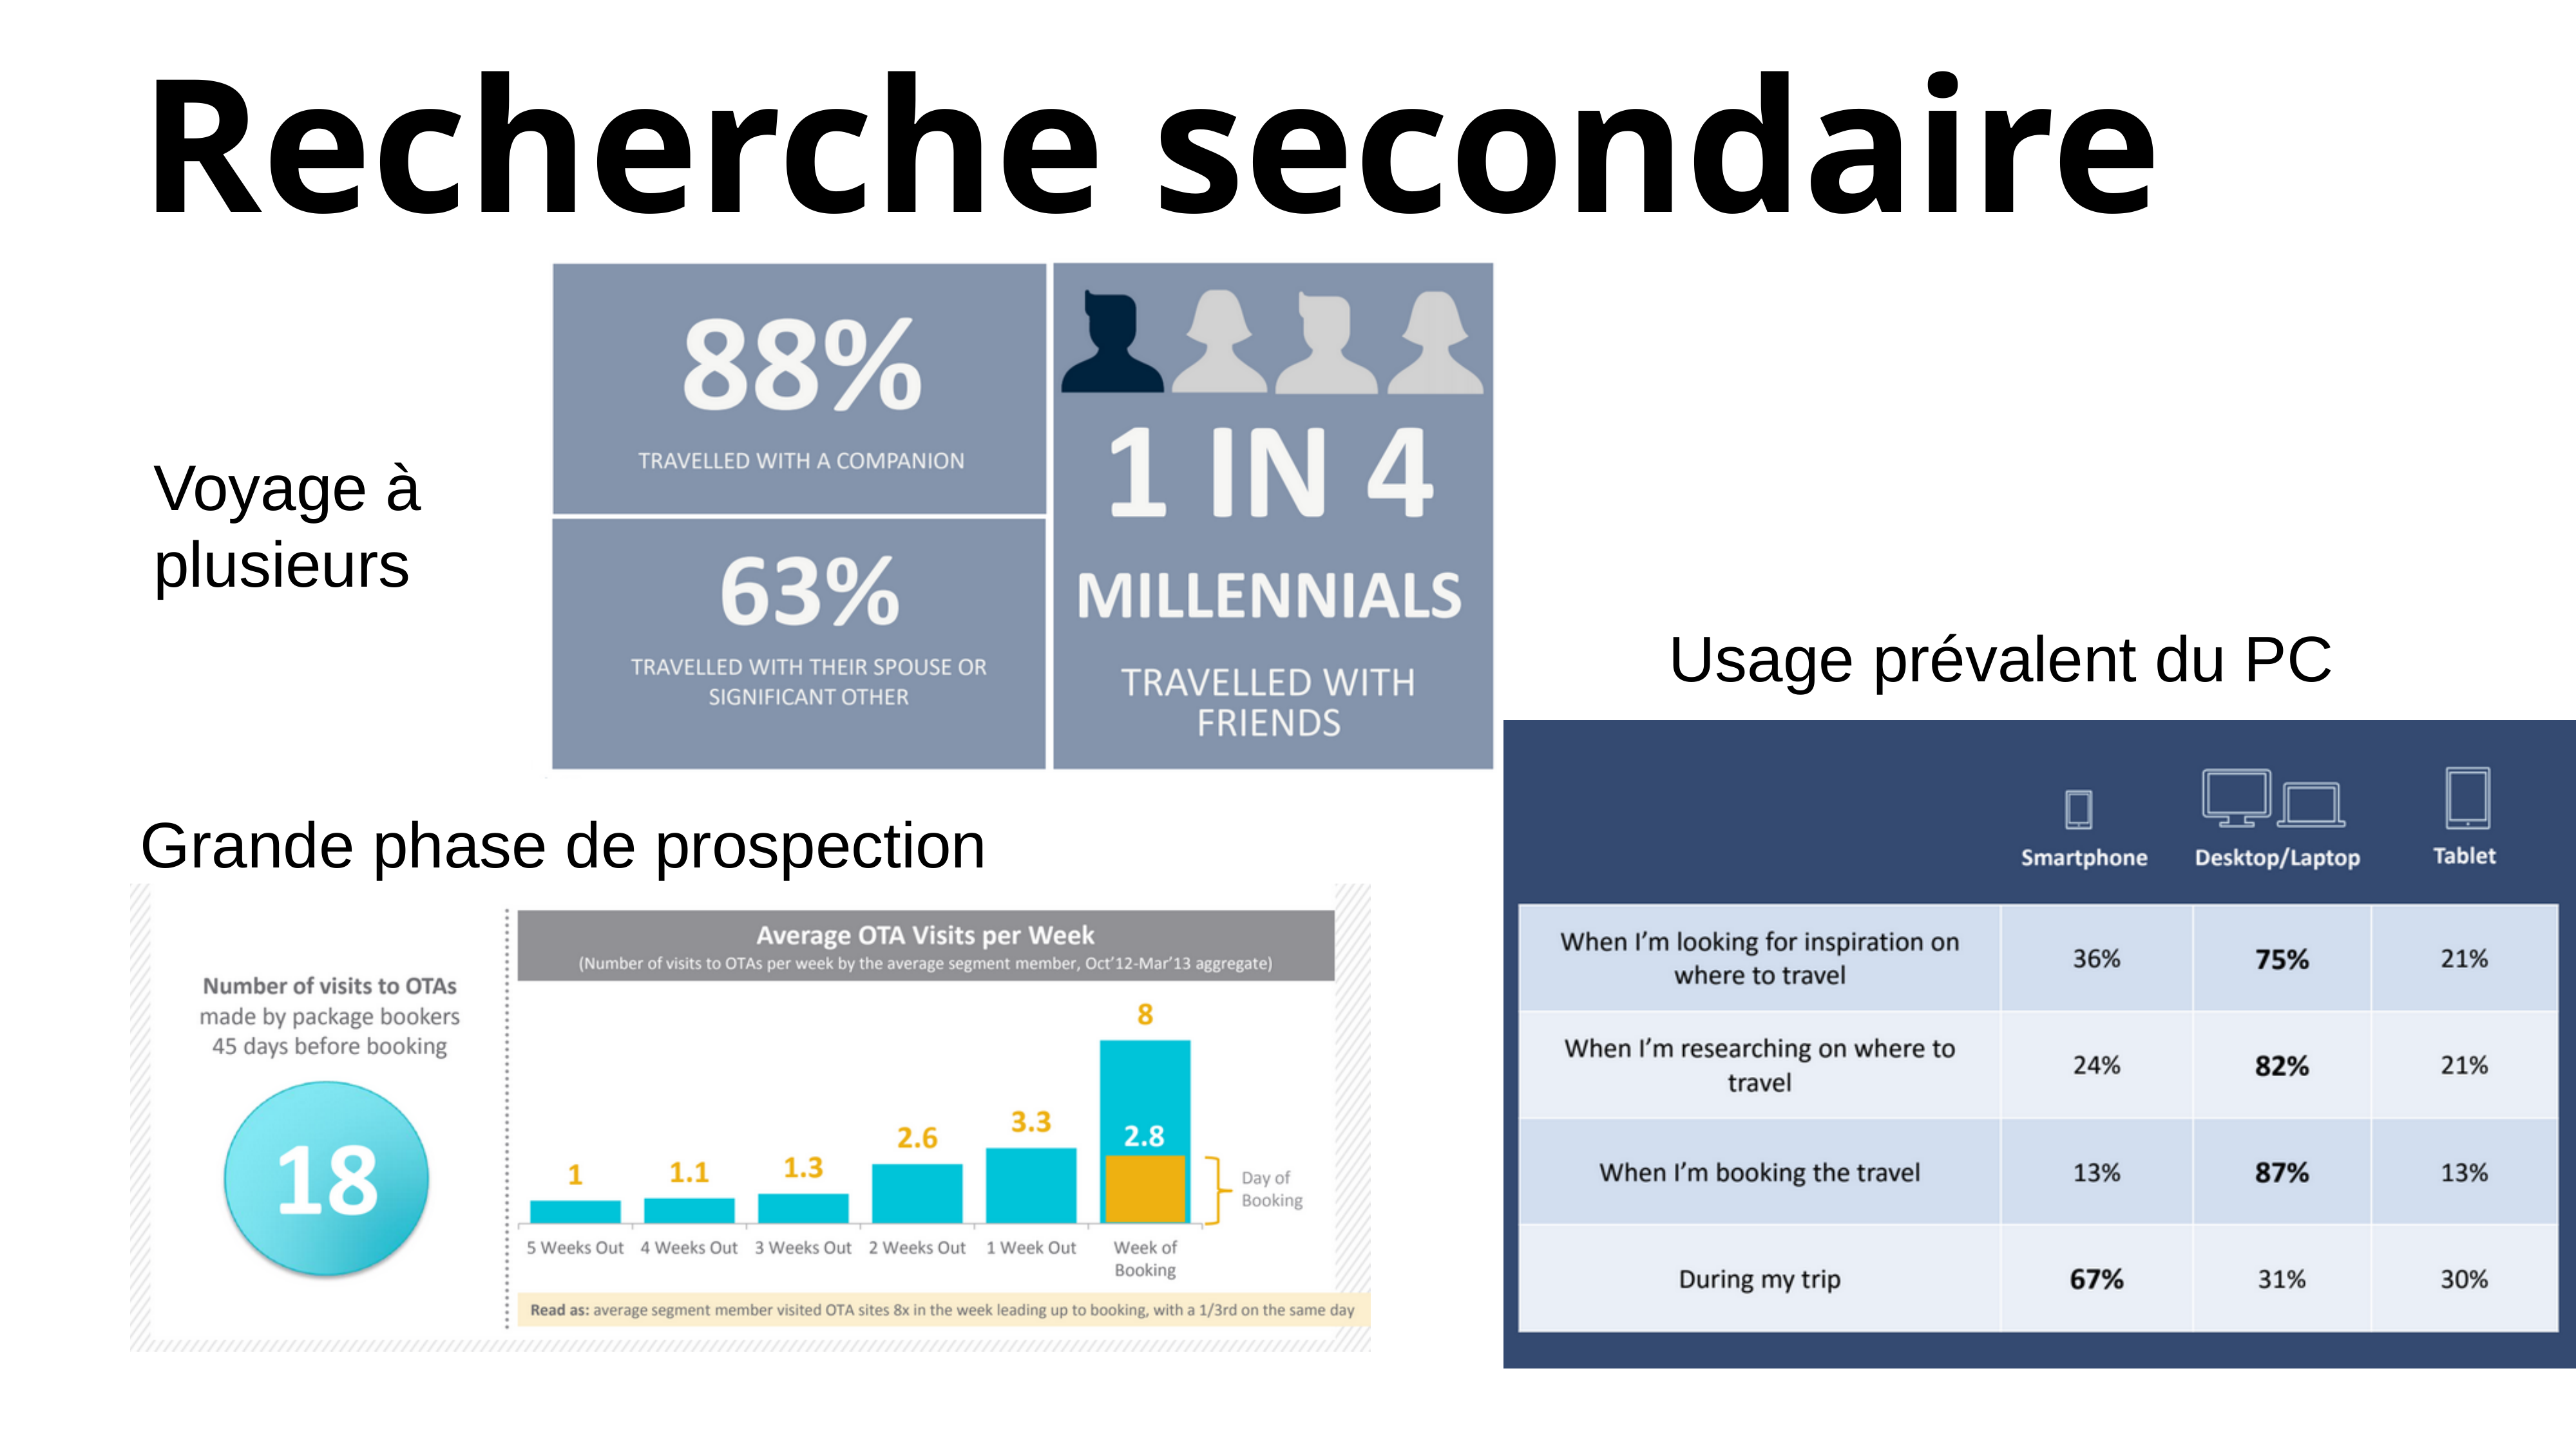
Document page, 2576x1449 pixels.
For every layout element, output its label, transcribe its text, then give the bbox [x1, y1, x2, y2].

text_box Grande phase de prospection [130, 793, 1076, 869]
text_box Usage prévalent du PC [1659, 607, 2576, 683]
picture [531, 249, 2576, 1369]
text_box Voyage à plusieurs [144, 436, 528, 637]
picture [130, 884, 1371, 1352]
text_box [130, 40, 2476, 329]
